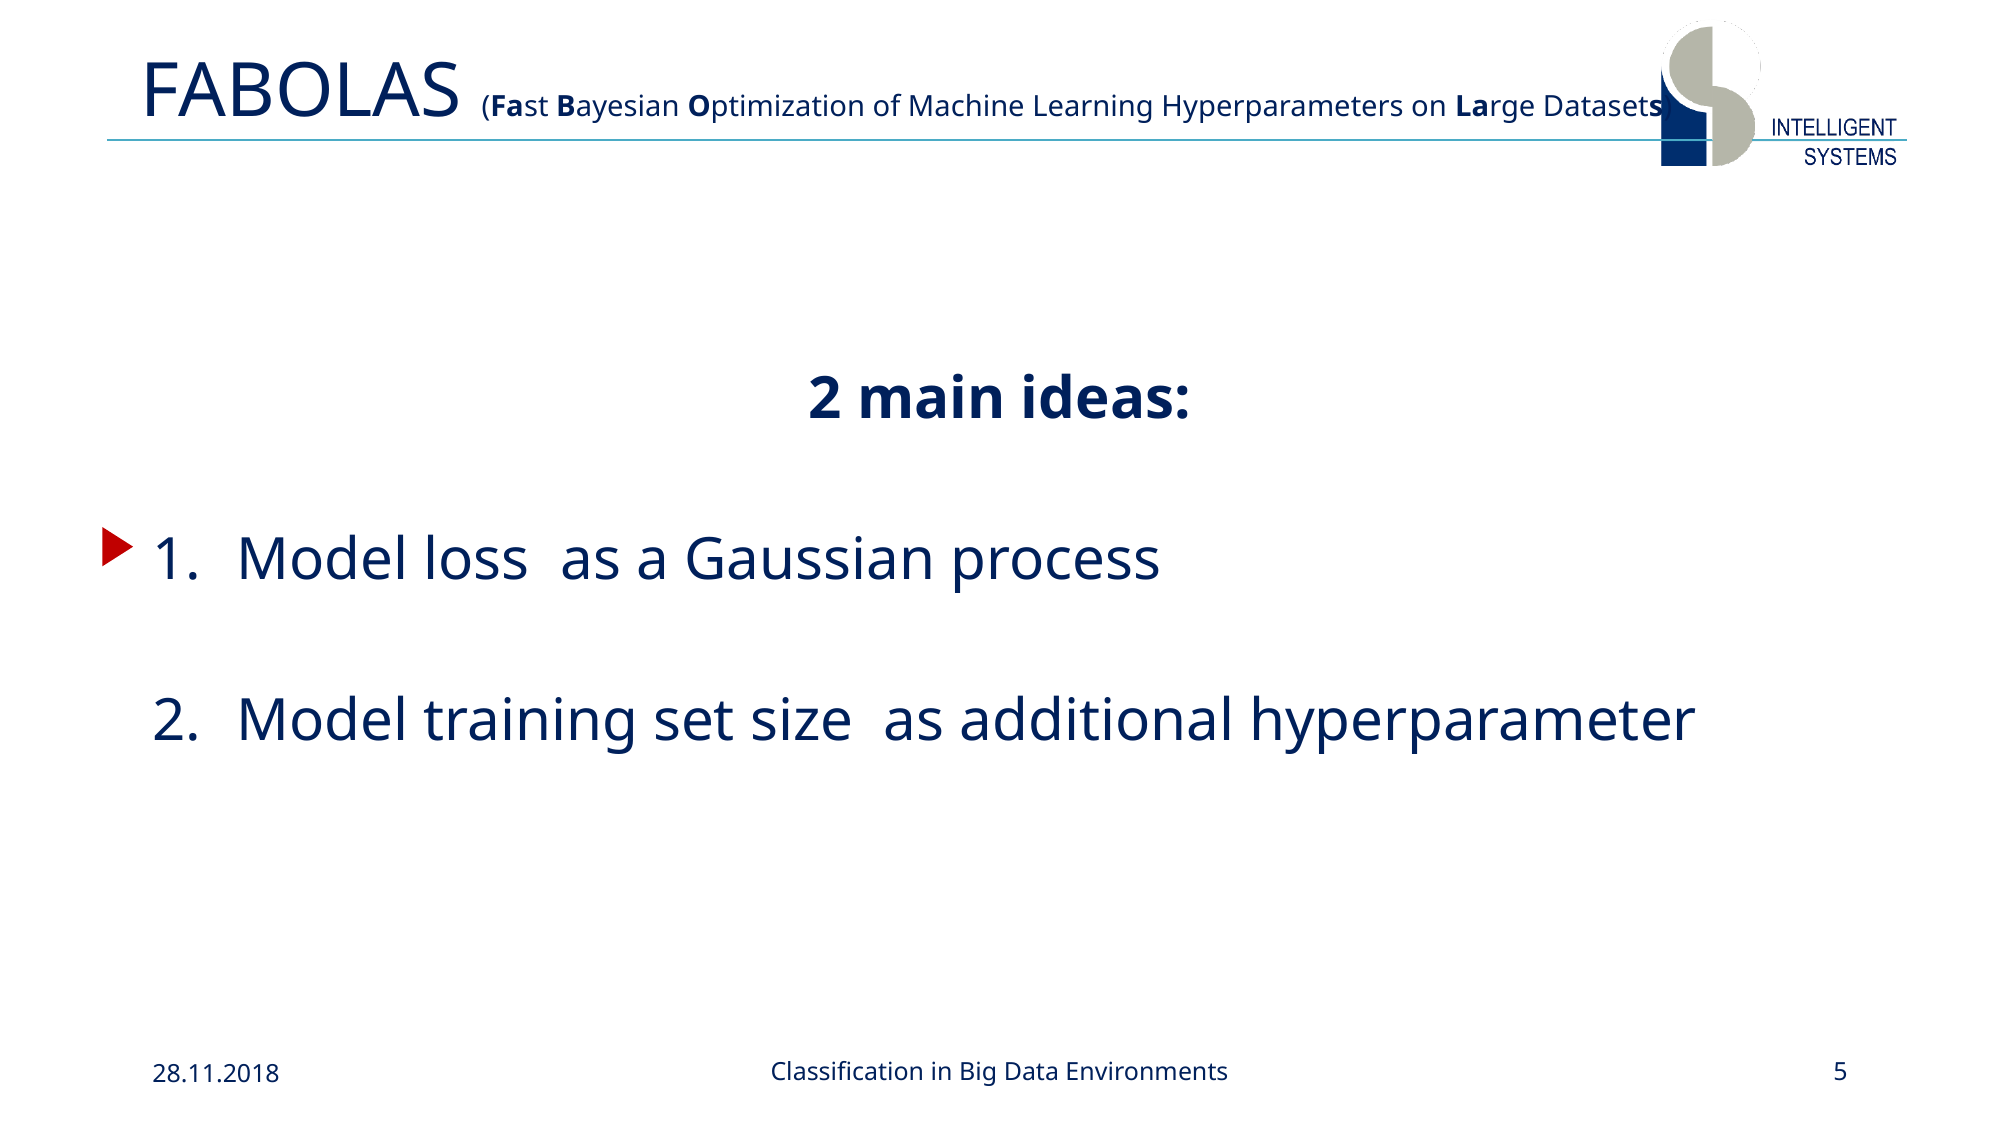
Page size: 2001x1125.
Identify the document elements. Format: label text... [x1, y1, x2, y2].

slide_number 5 [1412, 1042, 1863, 1103]
text_box [101, 525, 136, 569]
footer Classification in Big Data Environments [662, 1042, 1338, 1103]
picture [1661, 19, 1903, 139]
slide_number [137, 1042, 588, 1103]
picture [1661, 141, 1903, 172]
title FABOLAS (Fast Bayesian Optimization of Machine Learning Hyperparameters on Large Datasets) [125, 31, 1863, 141]
